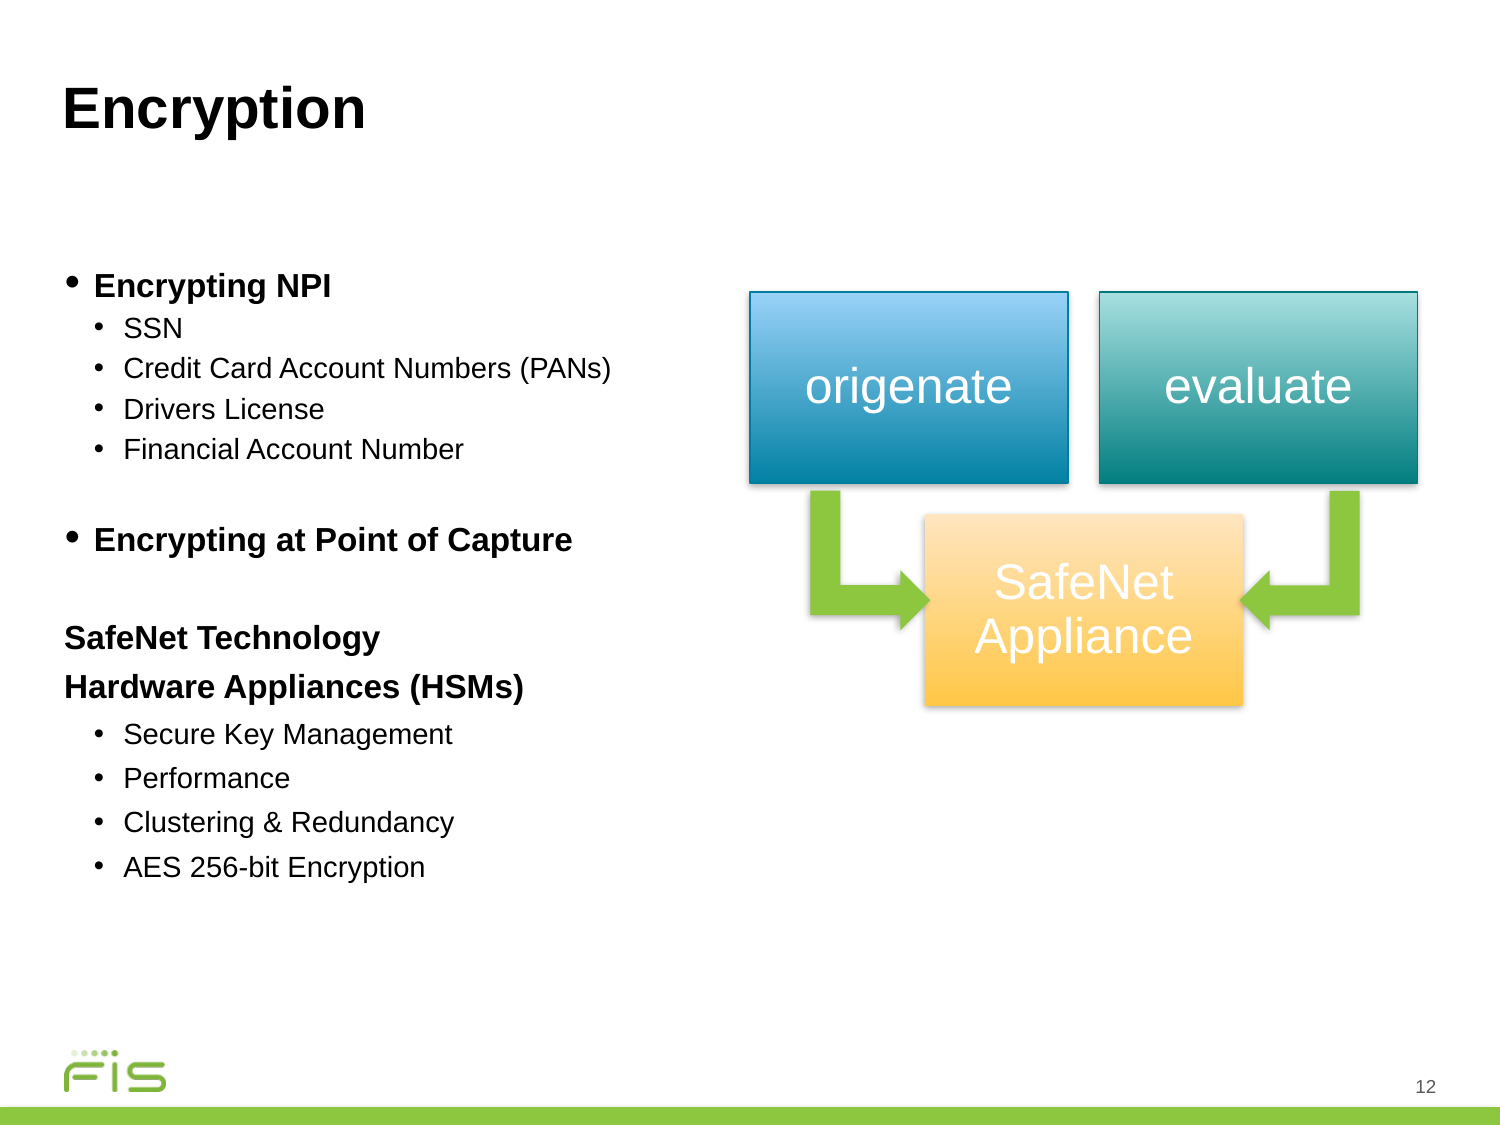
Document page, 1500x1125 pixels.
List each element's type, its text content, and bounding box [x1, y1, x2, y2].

list Encrypting NPI SSN Credit Card Account Numbers (PANs) Drivers License Financial Account Number Encrypting at Point of Capture SafeNet Technology Hardware Appliances (HSMs) Secure Key Management Performance Clustering & Redundancy AES 256-bit Encryption [64, 271, 1435, 1012]
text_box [749, 254, 1418, 743]
slide_number 12 [1359, 1071, 1437, 1101]
picture [64, 1050, 166, 1092]
title Encryption [62, 83, 1435, 255]
